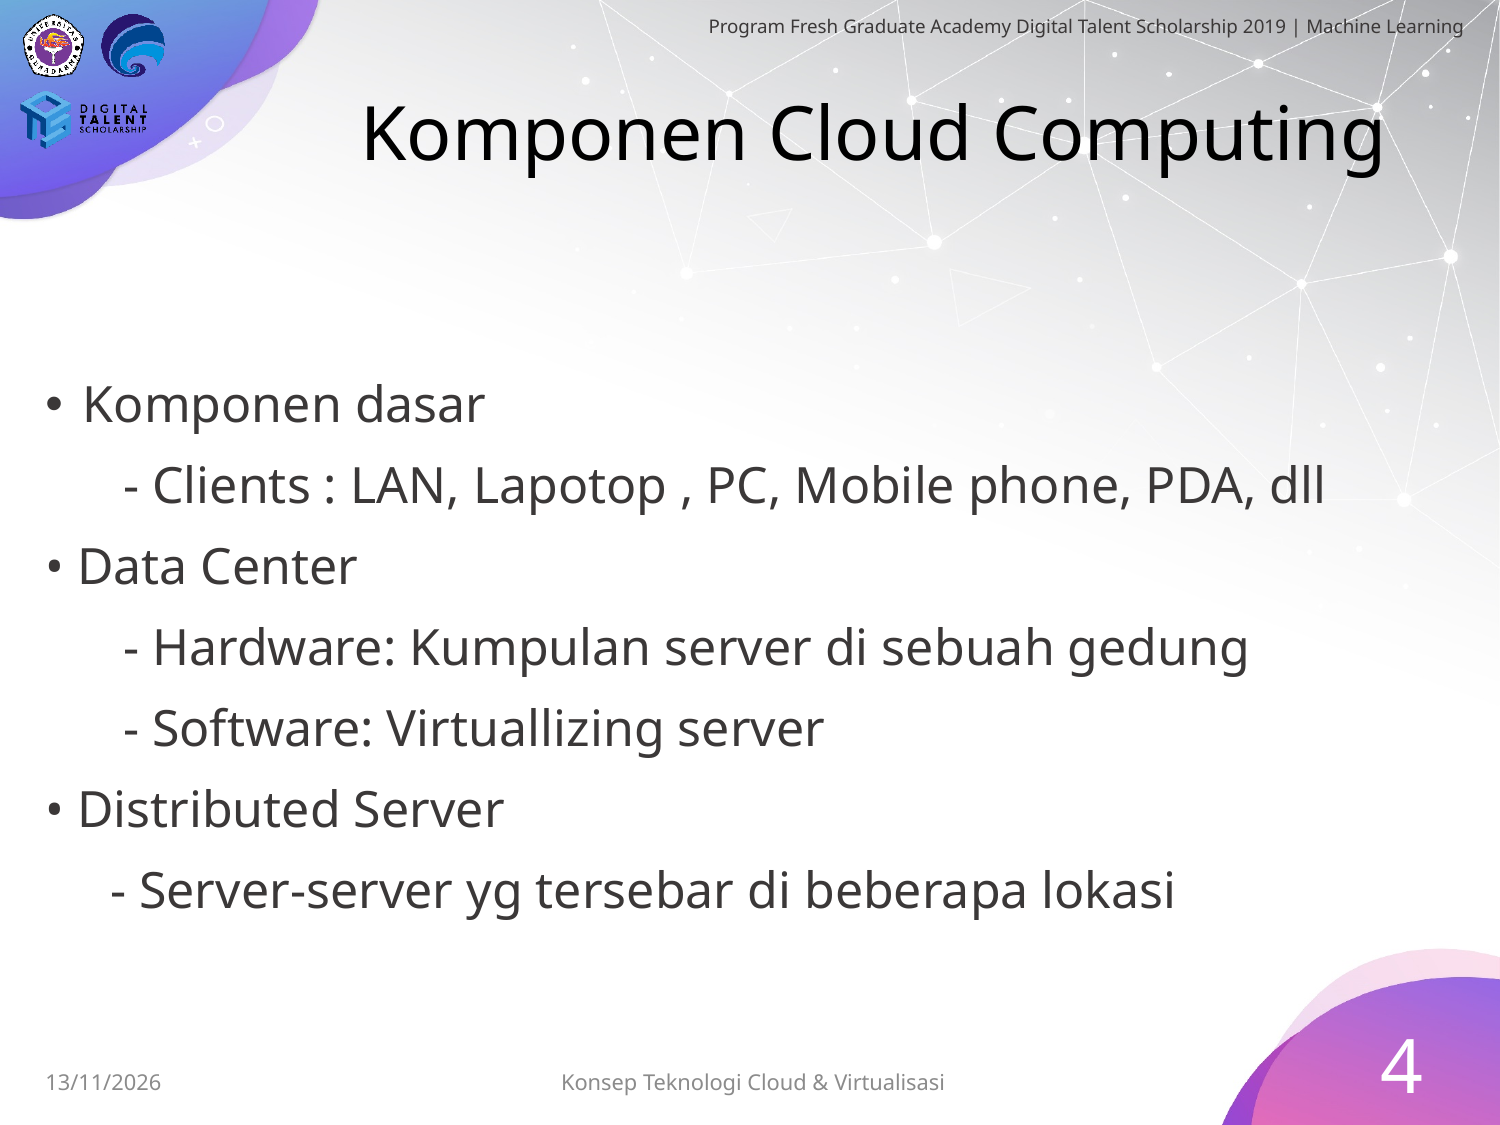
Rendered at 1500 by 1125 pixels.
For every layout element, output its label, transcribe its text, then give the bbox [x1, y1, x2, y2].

title Komponen Cloud Computing [271, 66, 1477, 207]
list Komponen dasar - Clients : LAN, Lapotop , PC, Mobile phone, PDA, dll • Data Center - Hardware: Kumpulan server di sebuah gedung - Software: Virtuallizing server • Distributed Server - Server-server yg tersebar di beberapa lokasi [30, 277, 1477, 1014]
footer Konsep Teknologi Cloud & Virtualisasi [386, 1053, 1121, 1114]
slide_number 4 [1327, 1025, 1477, 1115]
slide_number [30, 1053, 272, 1114]
picture [0, 0, 1500, 1125]
